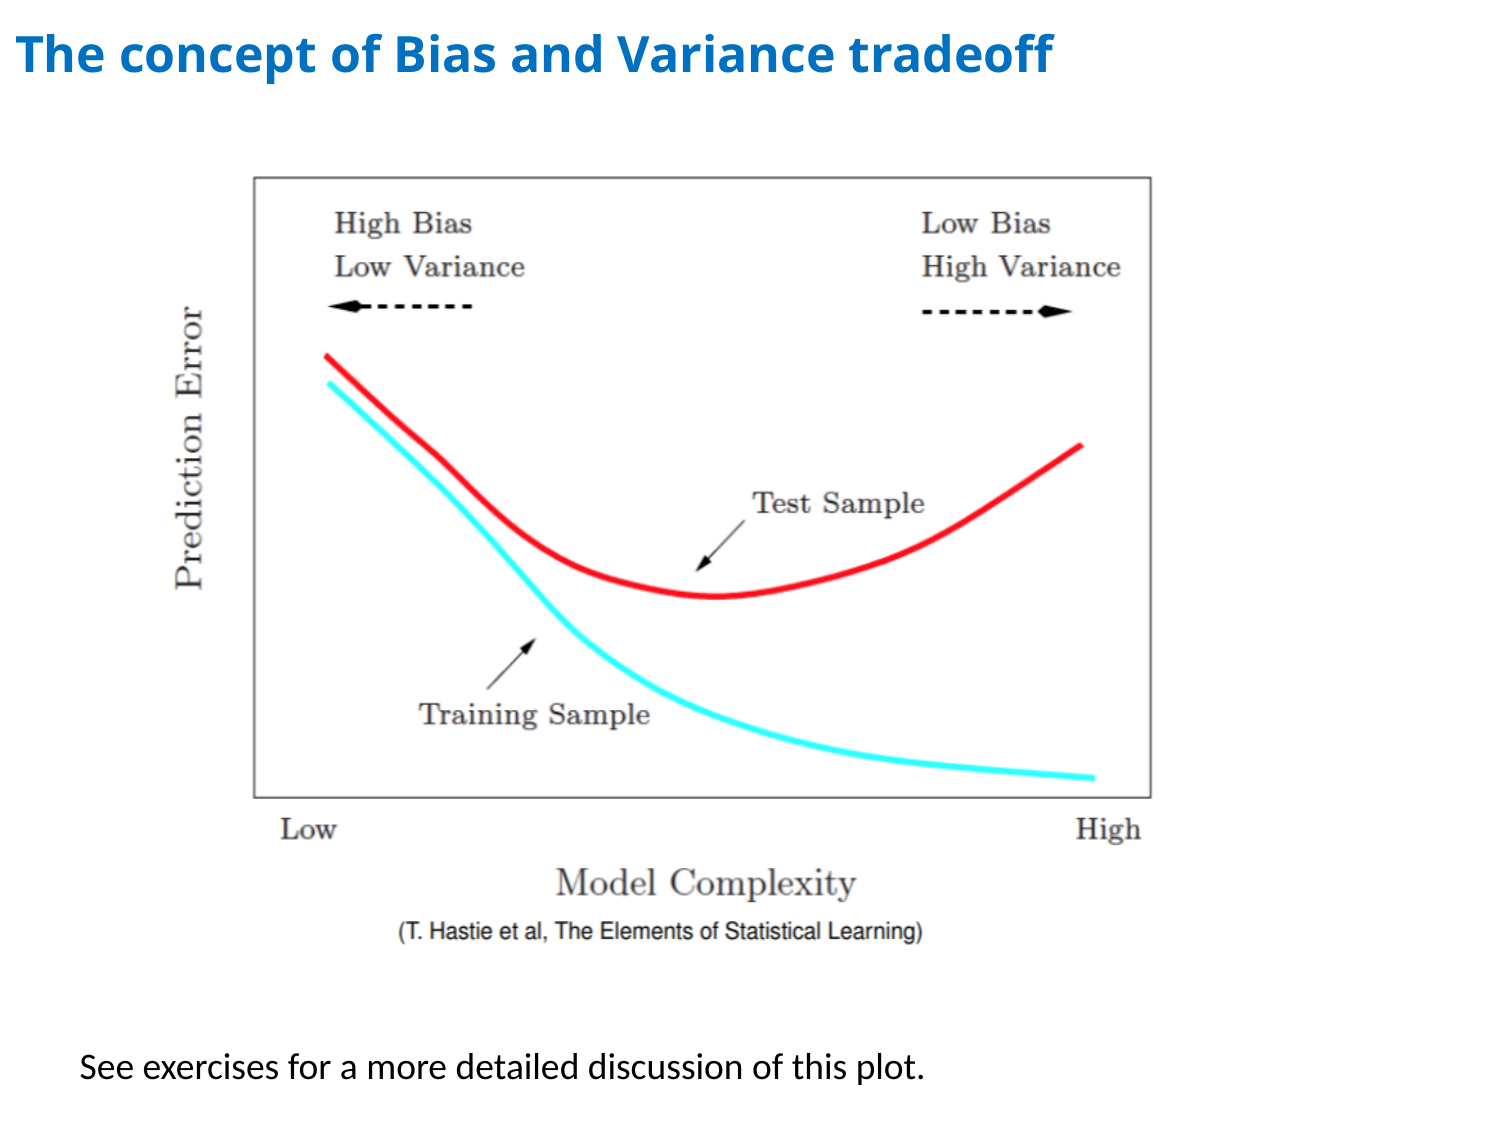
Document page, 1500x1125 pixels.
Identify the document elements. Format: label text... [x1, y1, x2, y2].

picture [147, 148, 1176, 965]
text_box See exercises for a more detailed discussion of this plot. [64, 1034, 1270, 1095]
title The concept of Bias and Variance tradeoff [0, 0, 1459, 104]
